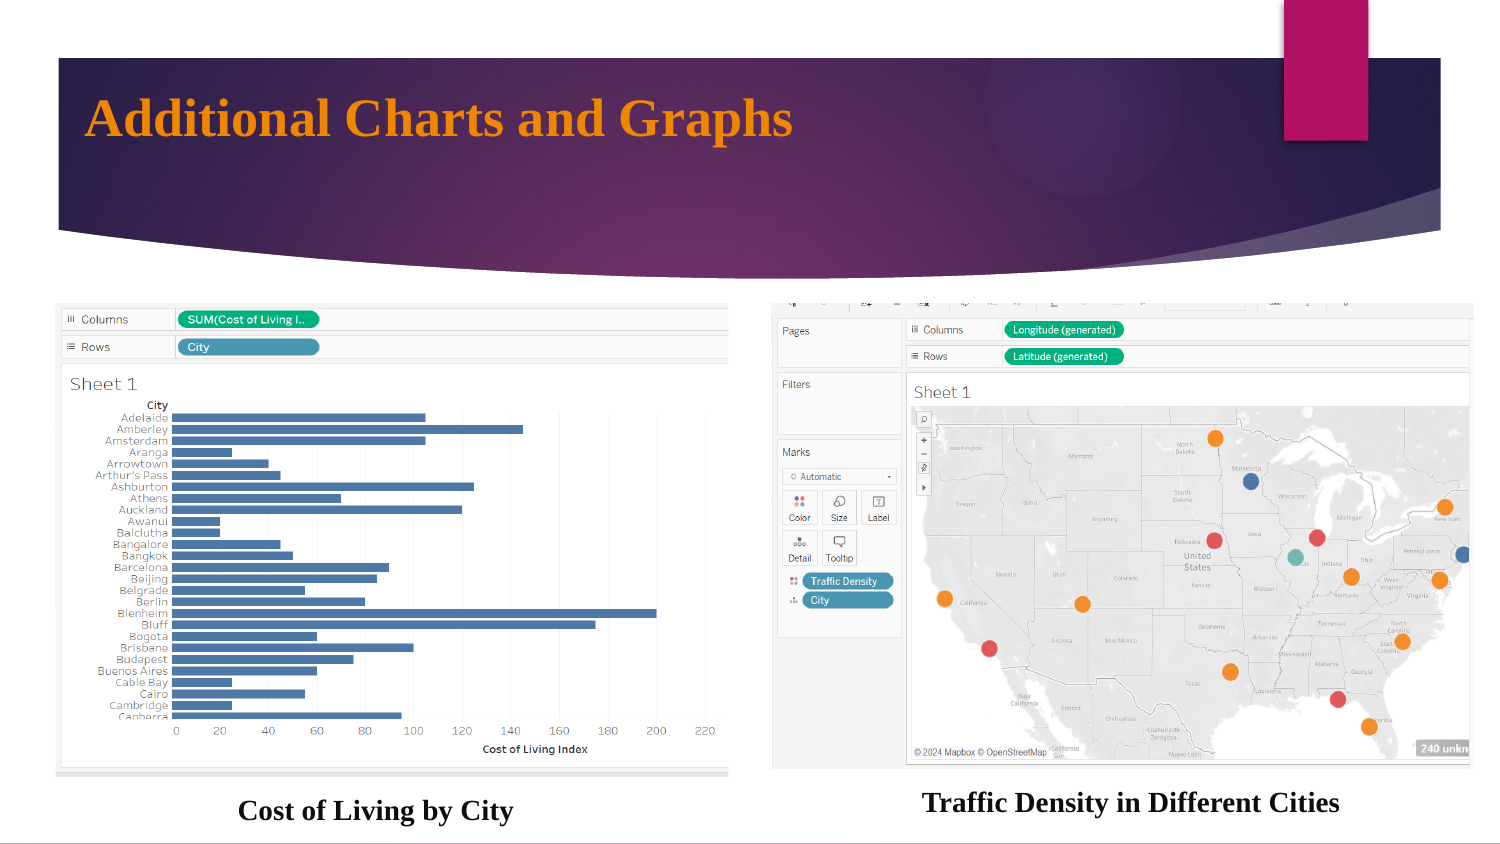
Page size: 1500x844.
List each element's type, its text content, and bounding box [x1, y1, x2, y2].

picture [771, 303, 1474, 769]
text_box Traffic Density in Different Cities [801, 778, 1461, 833]
picture [55, 303, 729, 777]
text_box Cost of Living by City [46, 776, 706, 825]
title Additional Charts and Graphs [55, 67, 1454, 162]
